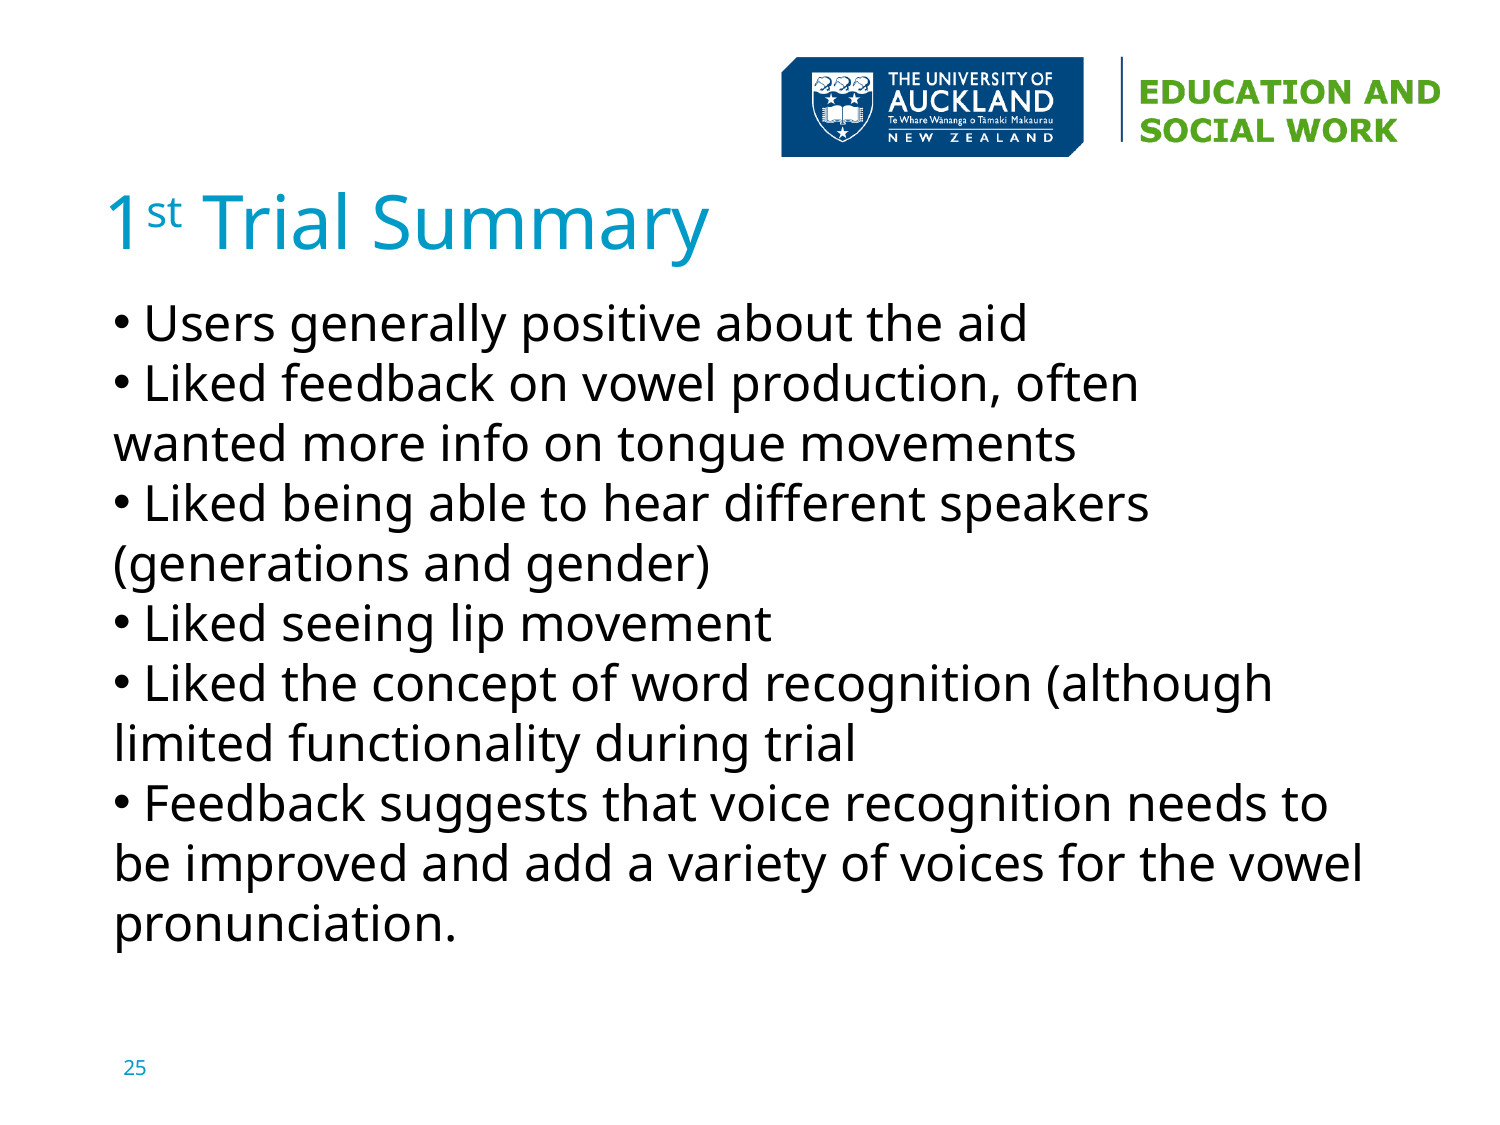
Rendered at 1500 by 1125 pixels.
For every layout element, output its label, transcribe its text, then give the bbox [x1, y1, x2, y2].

list Users generally positive about the aid Liked feedback on vowel production, often wanted more info on tongue movements Liked being able to hear different speakers (generations and gender) Liked seeing lip movement Liked the concept of word recognition (although limited functionality during trial Feedback suggests that voice recognition needs to be improved and add a variety of voices for the vowel pronunciation. [98, 285, 1418, 1033]
picture [781, 56, 1440, 157]
title 1st Trial Summary [88, 167, 1418, 286]
slide_number 25 [108, 1047, 214, 1125]
